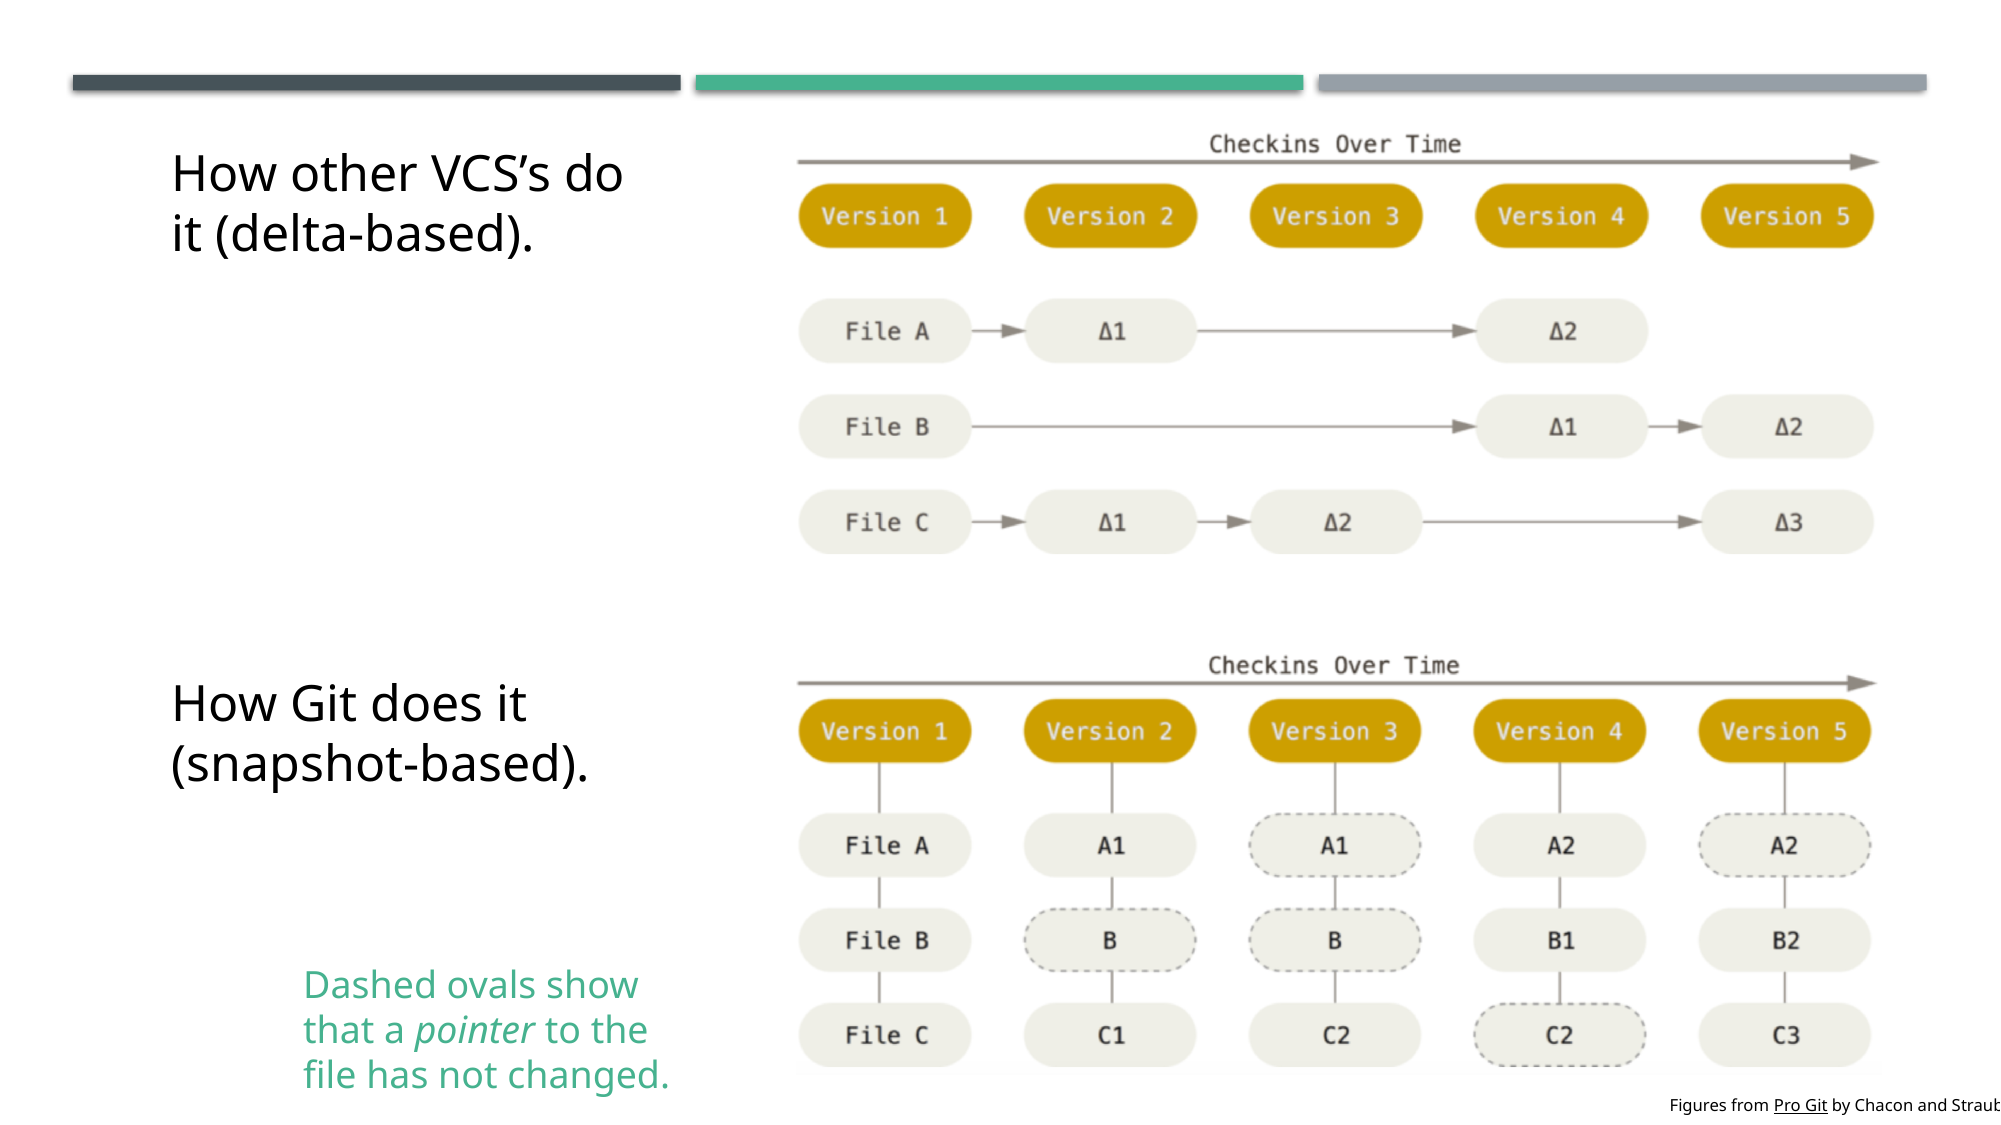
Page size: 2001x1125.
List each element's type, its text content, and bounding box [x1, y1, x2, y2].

text_box How other VCS’s do it (delta-based). [157, 134, 678, 269]
picture [795, 643, 1883, 1076]
text_box Dashed ovals show that a pointer to the file has not changed. [288, 953, 715, 1104]
text_box Figures from Pro Git by Chacon and Straub [1654, 1087, 2000, 1123]
text_box How Git does it (snapshot-based). [157, 664, 678, 799]
picture [795, 123, 1883, 563]
